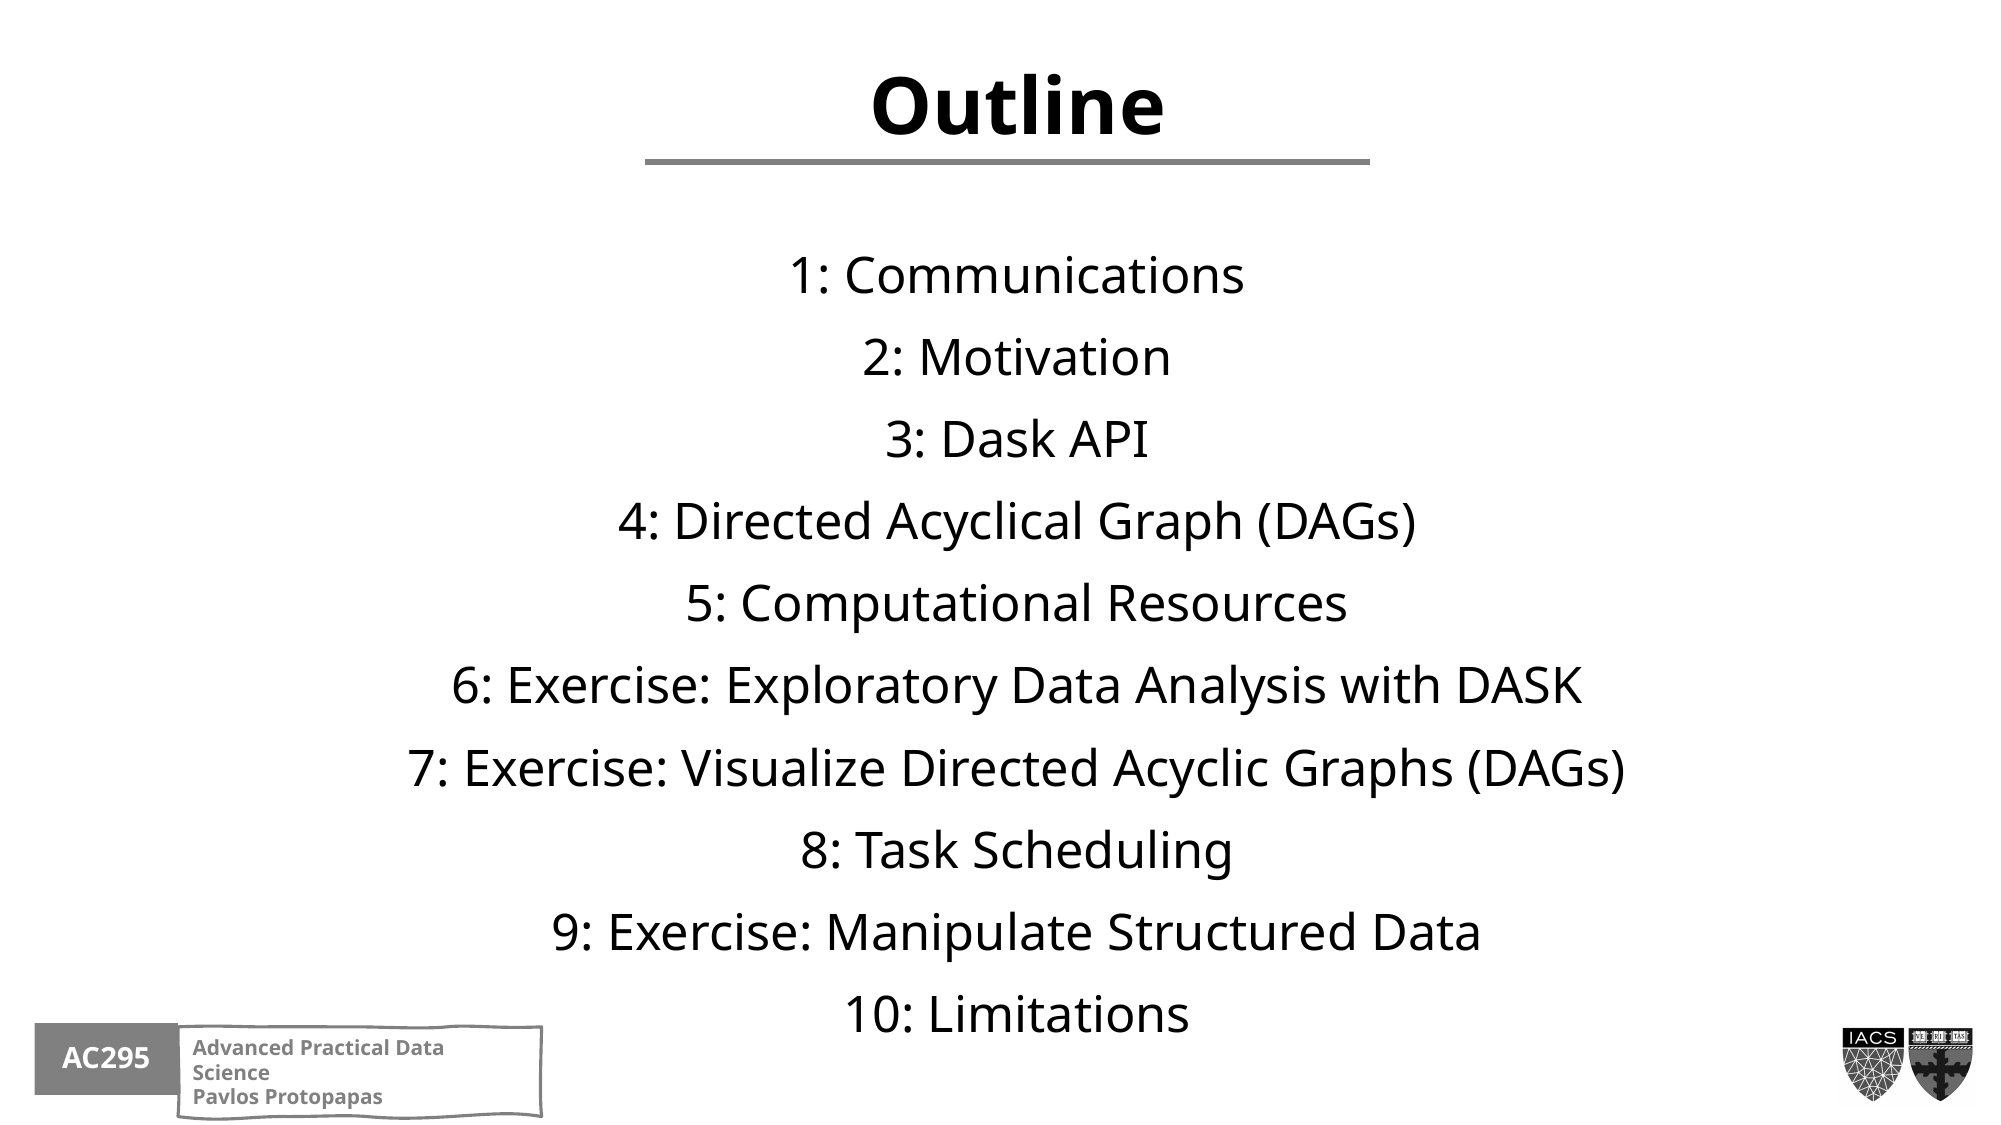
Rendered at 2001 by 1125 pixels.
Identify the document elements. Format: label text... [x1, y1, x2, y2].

list 1: Communications 2: Motivation 3: Dask API 4: Directed Acyclical Graph (DAGs) 5: Computational Resources 6: Exercise: Exploratory Data Analysis with DASK 7: Exercise: Visualize Directed Acyclic Graphs (DAGs) 8: Task Scheduling 9: Exercise: Manipulate Structured Data 10: Limitations [290, 235, 1745, 1059]
picture [1838, 1023, 1977, 1107]
list Outline [167, 48, 1868, 160]
